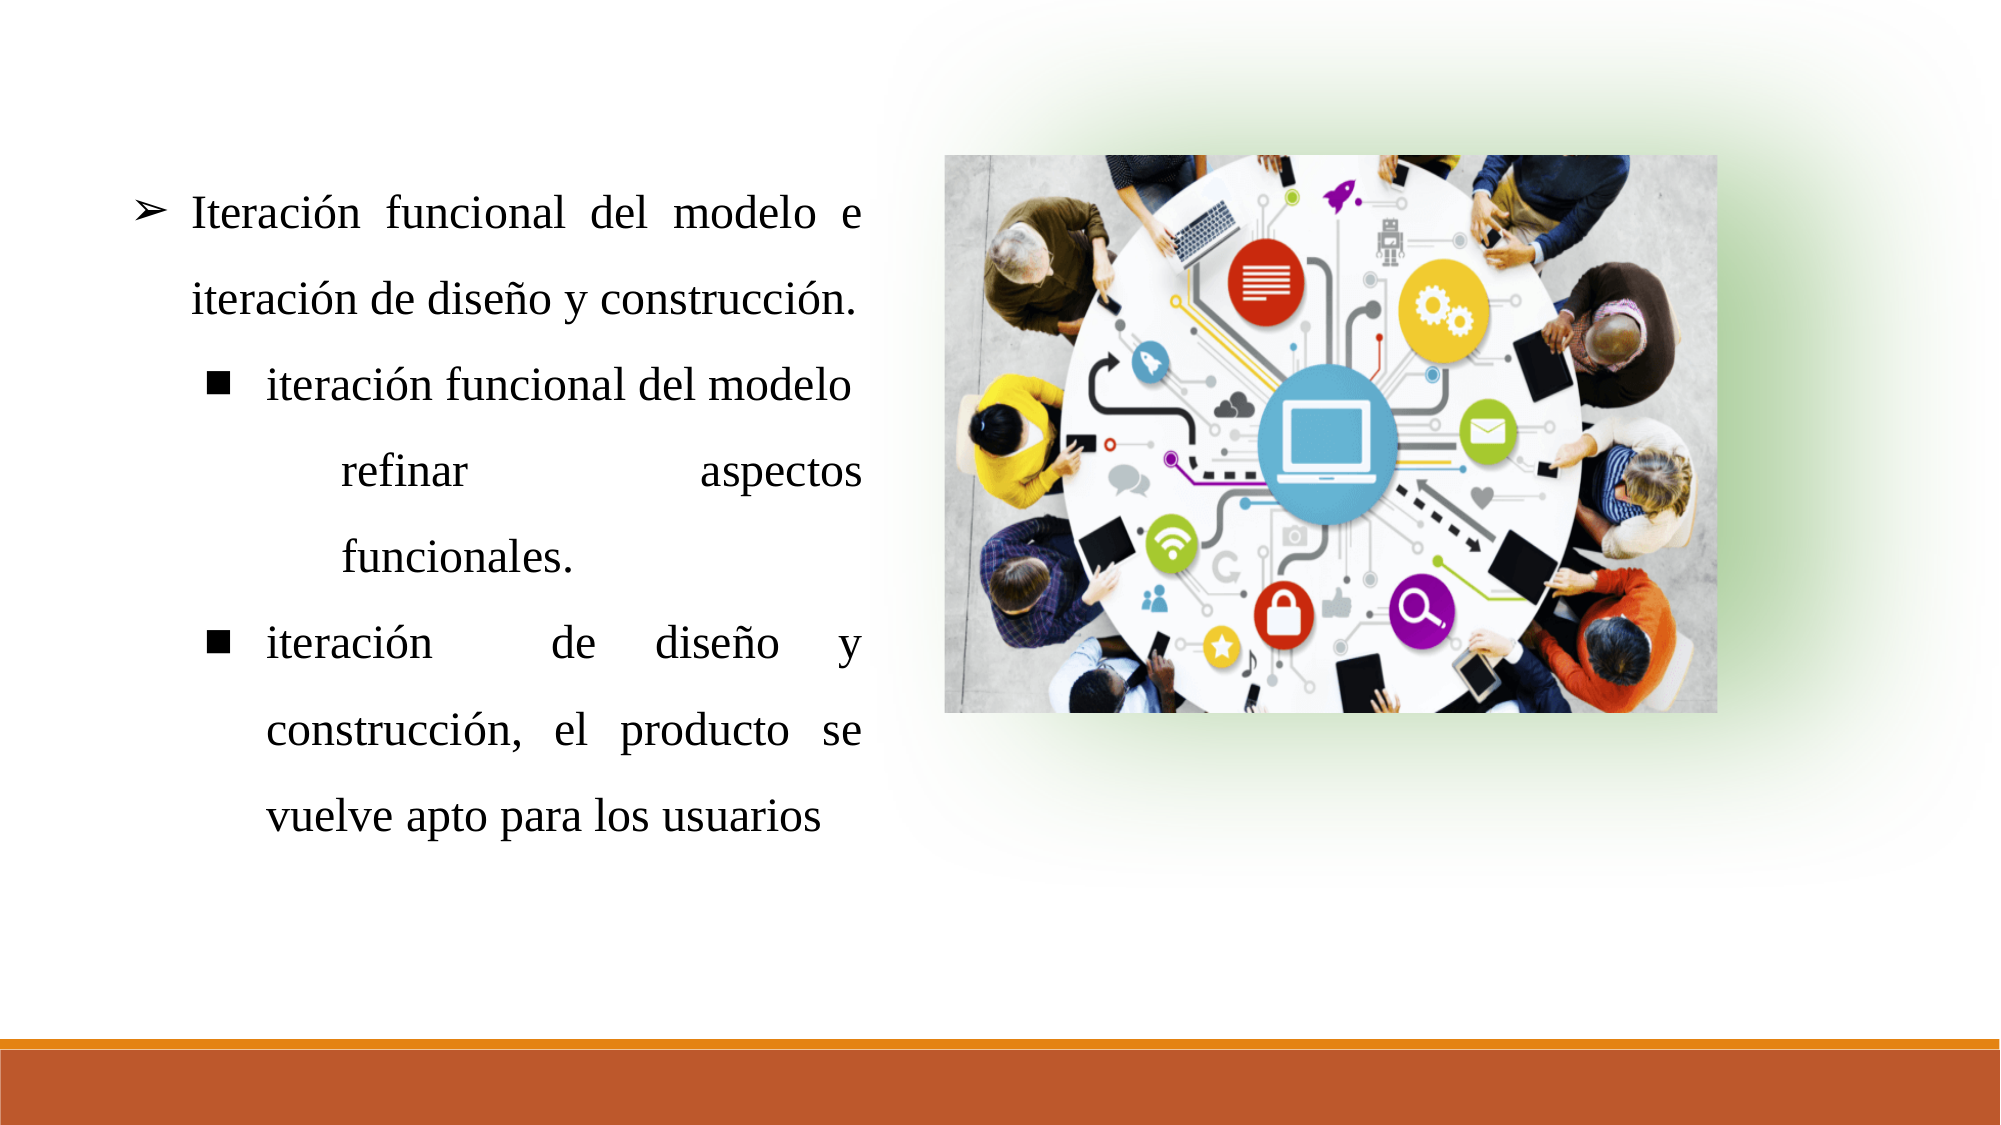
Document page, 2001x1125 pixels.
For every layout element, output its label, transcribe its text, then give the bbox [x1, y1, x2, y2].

text_box Iteración funcional del modelo e iteración de diseño y construcción. iteración funcional del modelo refinar aspectos funcionales. iteración de diseño y construcción, el producto se vuelve apto para los usuarios [0, 136, 879, 856]
picture [944, 155, 1718, 714]
